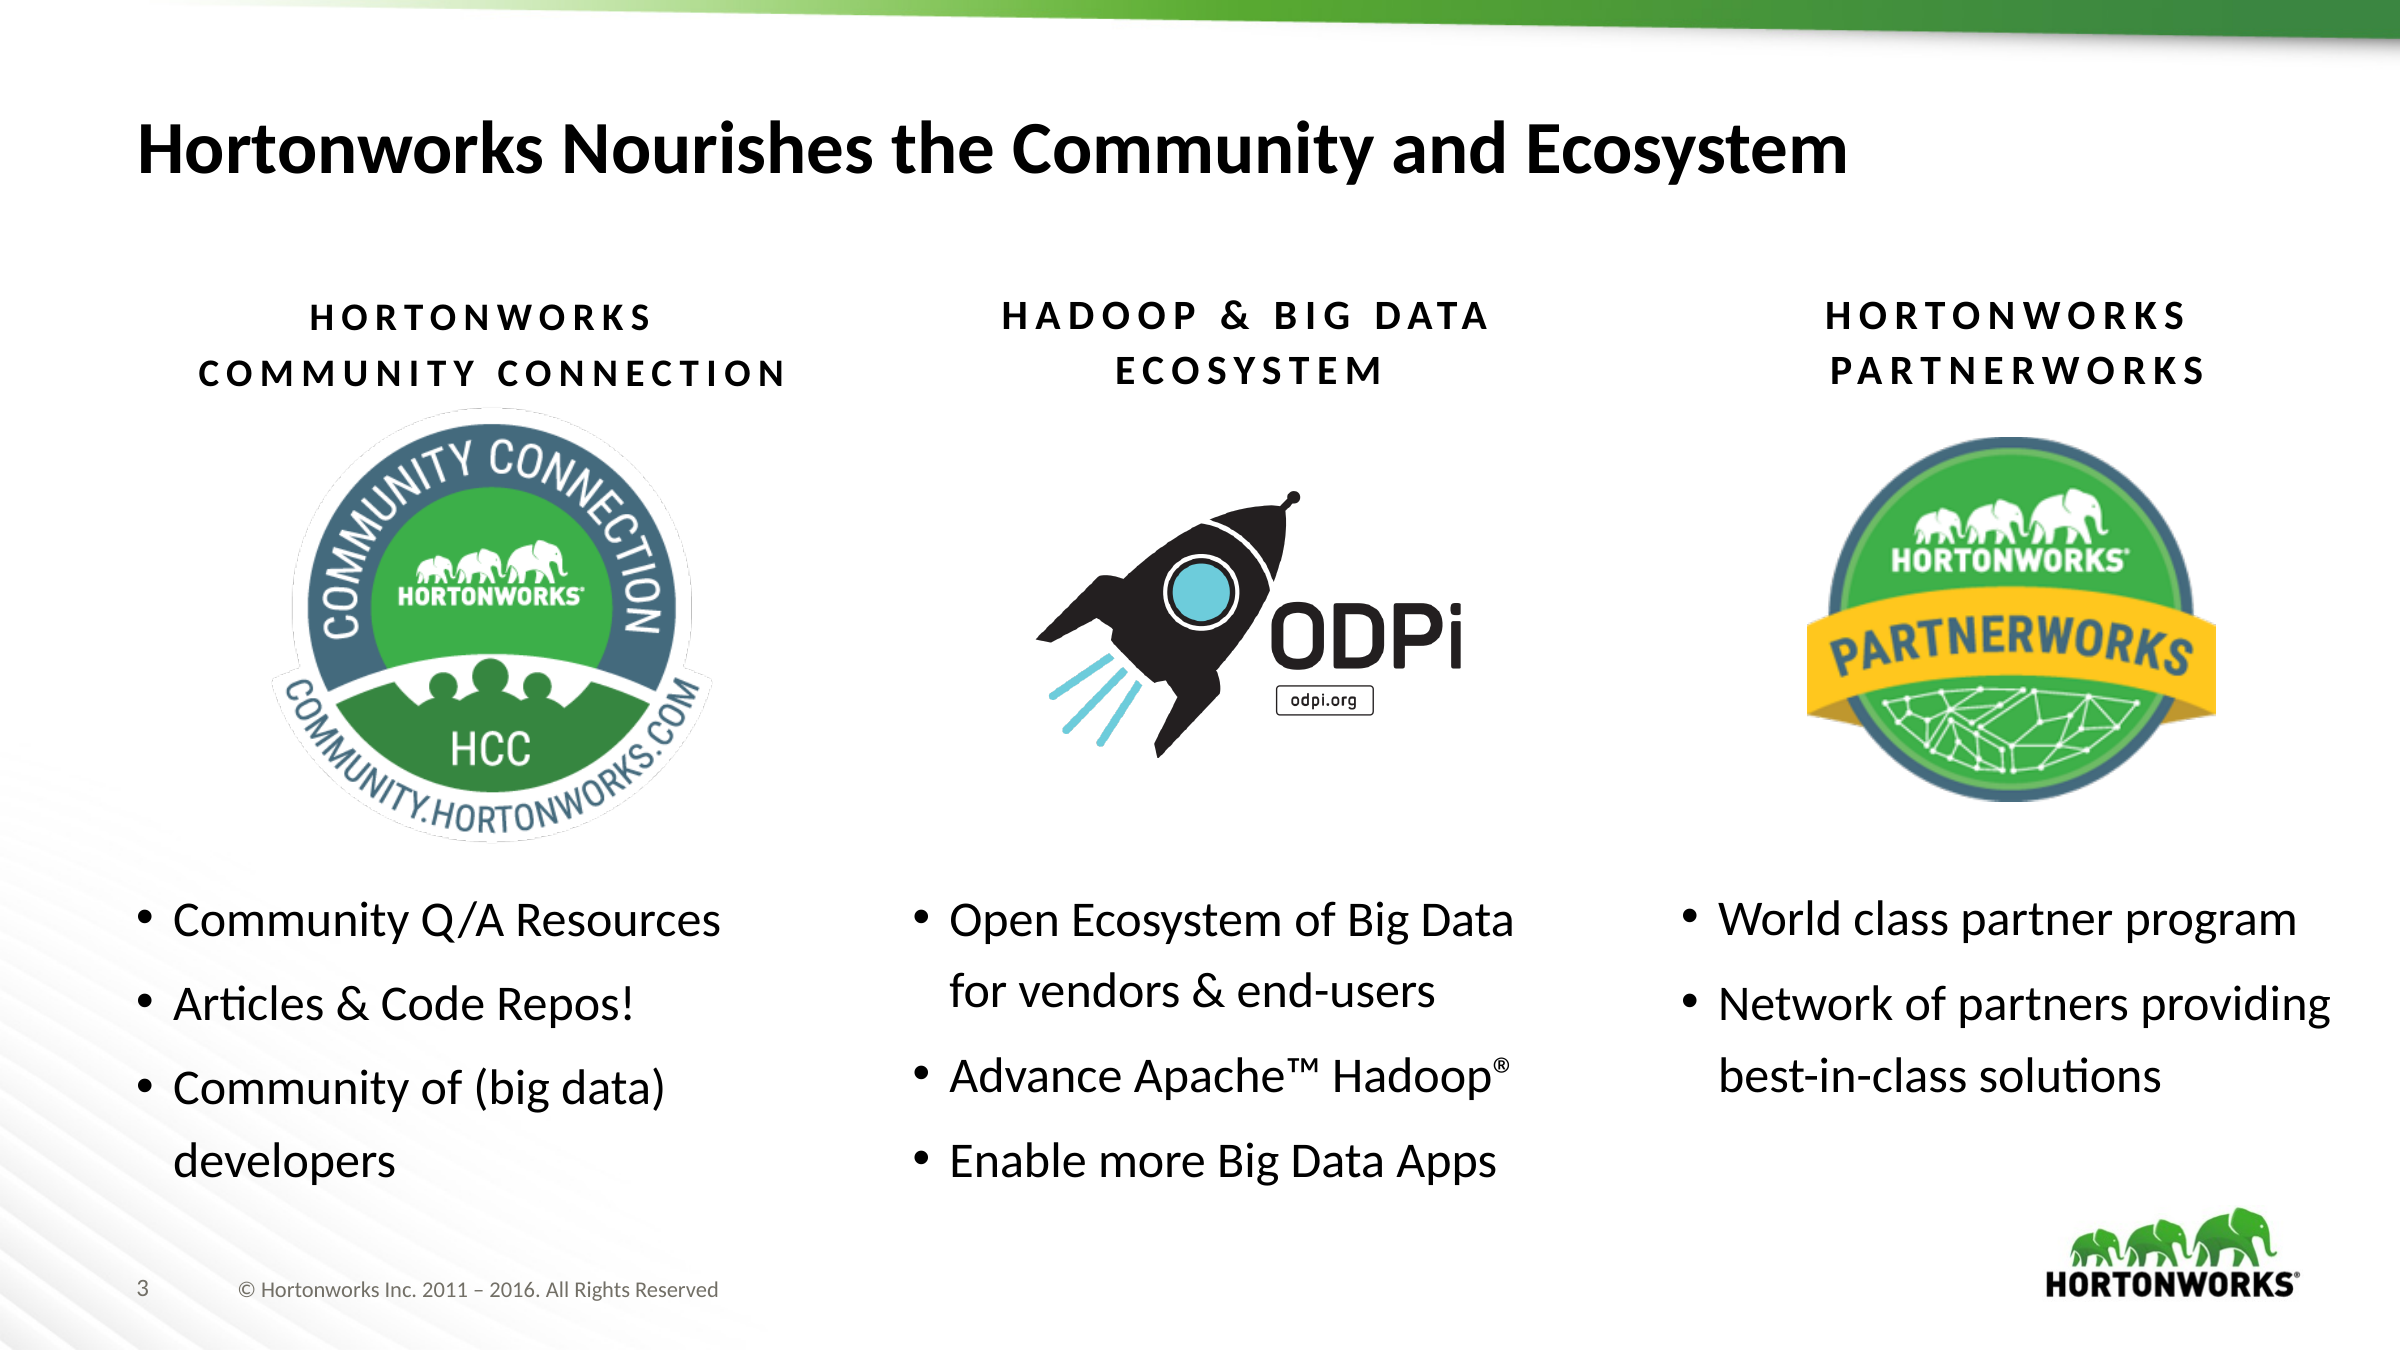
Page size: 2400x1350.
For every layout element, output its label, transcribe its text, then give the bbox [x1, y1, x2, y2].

list Hortonworks Community Connection [161, 275, 822, 405]
picture [0, 0, 2400, 1350]
text_box Open Ecosystem of Big Data for vendors & end-users Advance Apache™ Hadoop® Enable more Big Data Apps [912, 873, 1584, 1188]
text_box Hadoop & Big data ecosystem [940, 275, 1556, 412]
list Hortonworks Partnerworks [1709, 275, 2325, 412]
text_box Community Q/A Resources Articles & Code Repos! Community of (big data) developers [136, 873, 848, 1188]
text_box World class partner program Network of partners providing best-in-class solutions [1681, 873, 2353, 1103]
title Hortonworks Nourishes the Community and Ecosystem [138, 110, 2298, 191]
